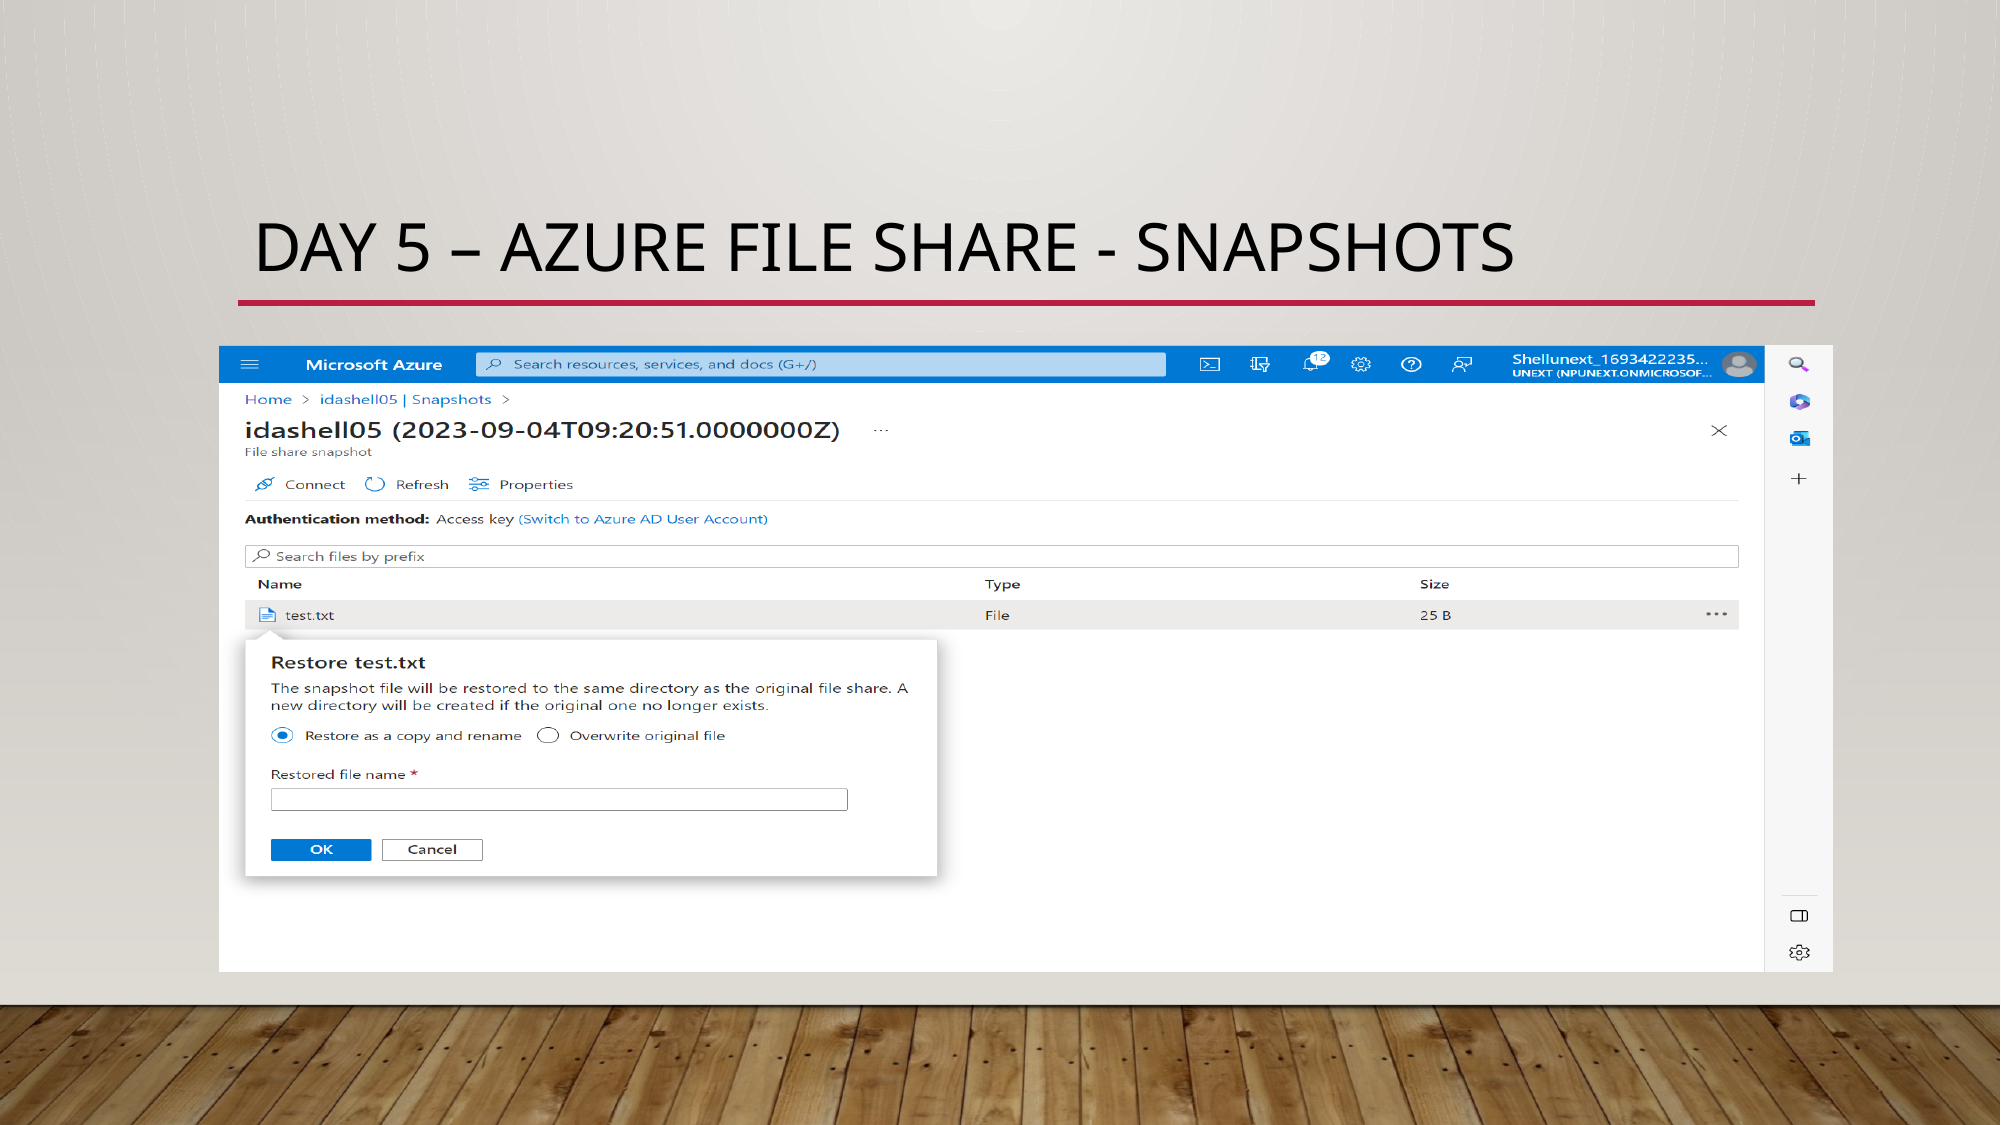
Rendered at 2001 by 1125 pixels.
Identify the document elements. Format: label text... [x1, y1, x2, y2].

title Day 5 – Azure File share - snapshots [238, 206, 1814, 305]
picture [0, 1005, 2000, 1125]
picture [219, 345, 1833, 972]
